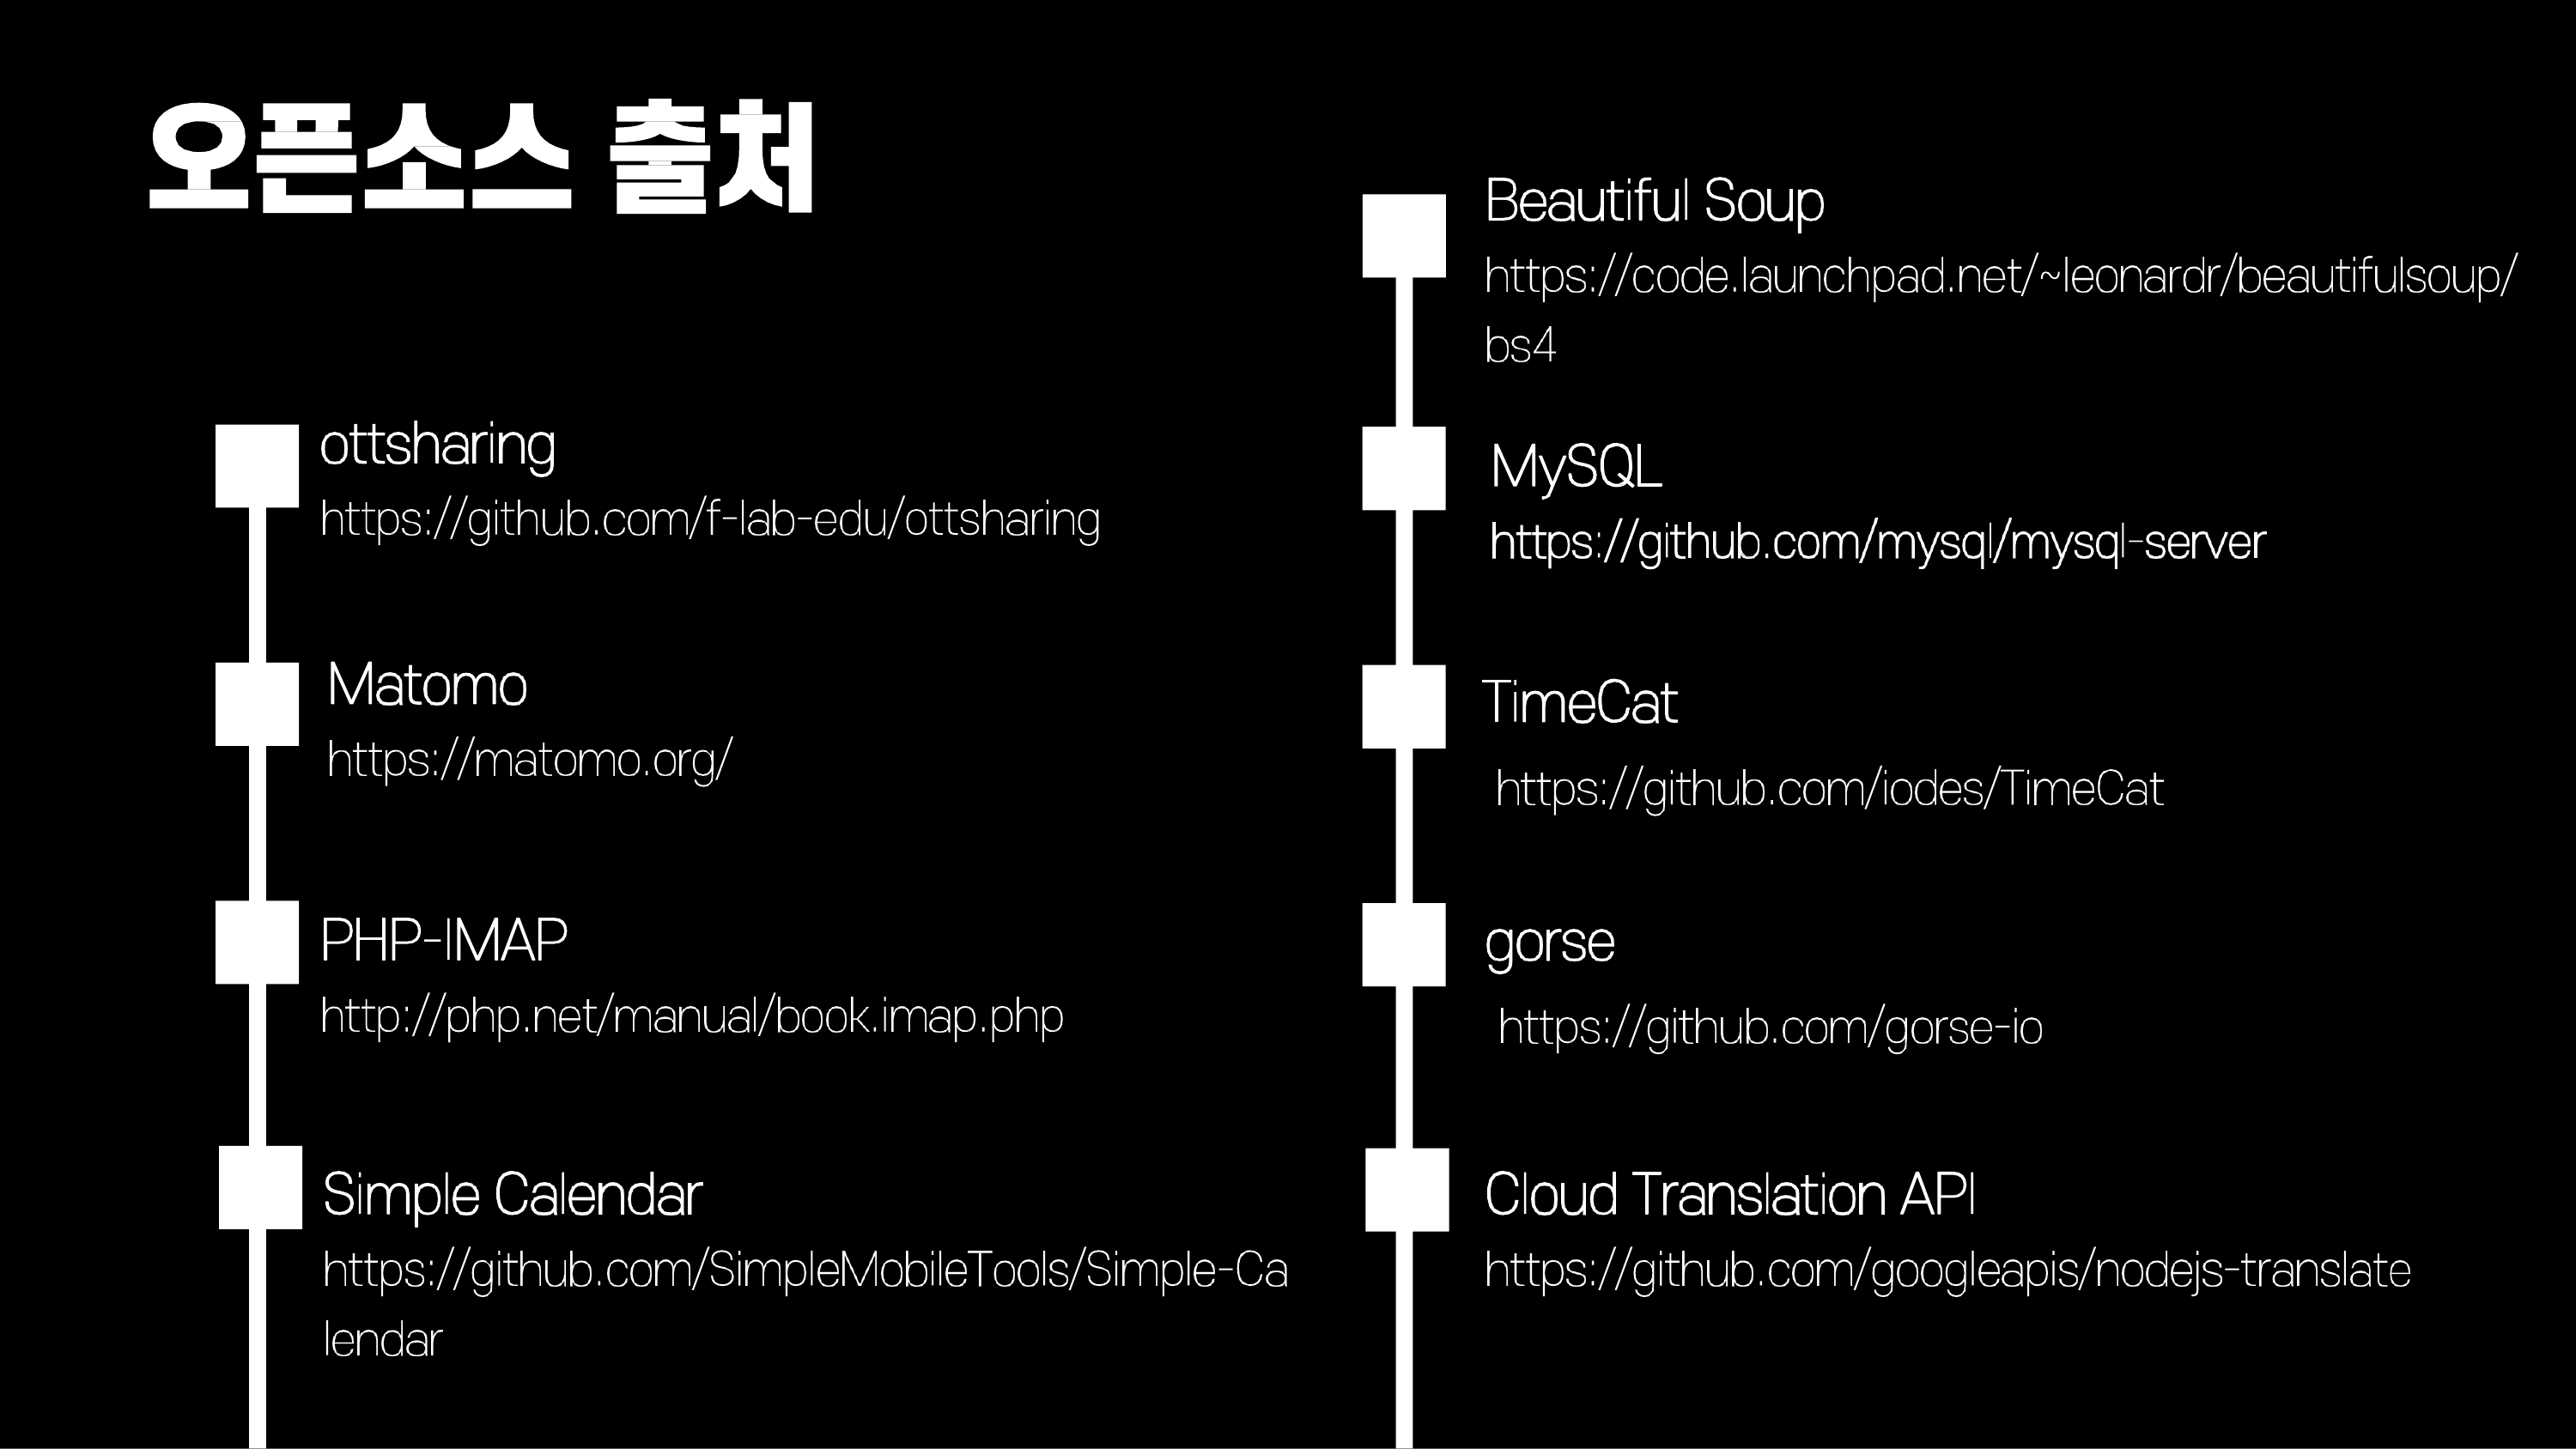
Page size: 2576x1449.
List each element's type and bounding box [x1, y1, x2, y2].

text_box [1487, 1250, 1586, 1297]
text_box [535, 992, 877, 1037]
text_box [1782, 1003, 2043, 1055]
text_box [472, 189, 572, 209]
text_box [405, 992, 519, 1043]
text_box [1605, 1003, 1768, 1055]
text_box [364, 161, 464, 209]
text_box [884, 996, 976, 1043]
text_box [503, 1250, 592, 1287]
text_box [325, 1250, 424, 1297]
text_box [321, 420, 555, 478]
text_box [216, 424, 303, 1449]
text_box [1602, 765, 1765, 816]
text_box [475, 103, 569, 170]
text_box [1779, 765, 2164, 809]
text_box [330, 740, 428, 787]
text_box [368, 103, 461, 168]
text_box [654, 736, 734, 787]
text_box [325, 1320, 444, 1356]
text_box [1743, 256, 1943, 303]
text_box [436, 1246, 455, 1290]
text_box [1494, 442, 1663, 500]
text_box [1362, 278, 1449, 1449]
text_box [323, 917, 356, 961]
text_box [1492, 518, 2267, 570]
text_box [579, 749, 640, 777]
text_box [322, 996, 399, 1043]
text_box [256, 155, 357, 173]
text_box [1481, 679, 1517, 723]
text_box [367, 1172, 479, 1228]
text_box [392, 917, 441, 961]
text_box [263, 178, 352, 214]
text_box [1591, 252, 1728, 297]
text_box [1501, 1007, 1600, 1054]
text_box [1486, 1170, 1617, 1216]
text_box [1899, 1171, 1974, 1216]
text_box [1591, 1246, 1753, 1298]
text_box [453, 1246, 471, 1290]
text_box [325, 1170, 361, 1216]
text_box [322, 499, 422, 546]
text_box [0, 0, 2576, 1449]
text_box [261, 103, 352, 149]
text_box [610, 145, 711, 215]
text_box [1522, 678, 1679, 724]
text_box [331, 661, 526, 706]
text_box [606, 1246, 1287, 1297]
text_box [604, 495, 744, 540]
text_box [457, 917, 568, 961]
text_box [1485, 928, 1615, 975]
text_box [495, 1170, 703, 1216]
text_box [748, 495, 1099, 547]
text_box [770, 101, 812, 213]
text_box [1959, 252, 2519, 303]
text_box [615, 98, 705, 143]
text_box [149, 102, 249, 209]
text_box [992, 996, 1064, 1043]
text_box [1768, 1246, 2293, 1298]
text_box [719, 99, 782, 207]
text_box [2297, 1250, 2411, 1287]
text_box [1498, 769, 1597, 816]
text_box [434, 736, 576, 780]
text_box [471, 1259, 493, 1297]
text_box [356, 917, 386, 961]
text_box [1487, 256, 1586, 303]
text_box [1487, 326, 1556, 362]
text_box [1706, 176, 1825, 234]
text_box [1631, 1171, 1885, 1216]
text_box [1488, 177, 1680, 221]
text_box [1362, 194, 1446, 278]
text_box [427, 495, 589, 547]
